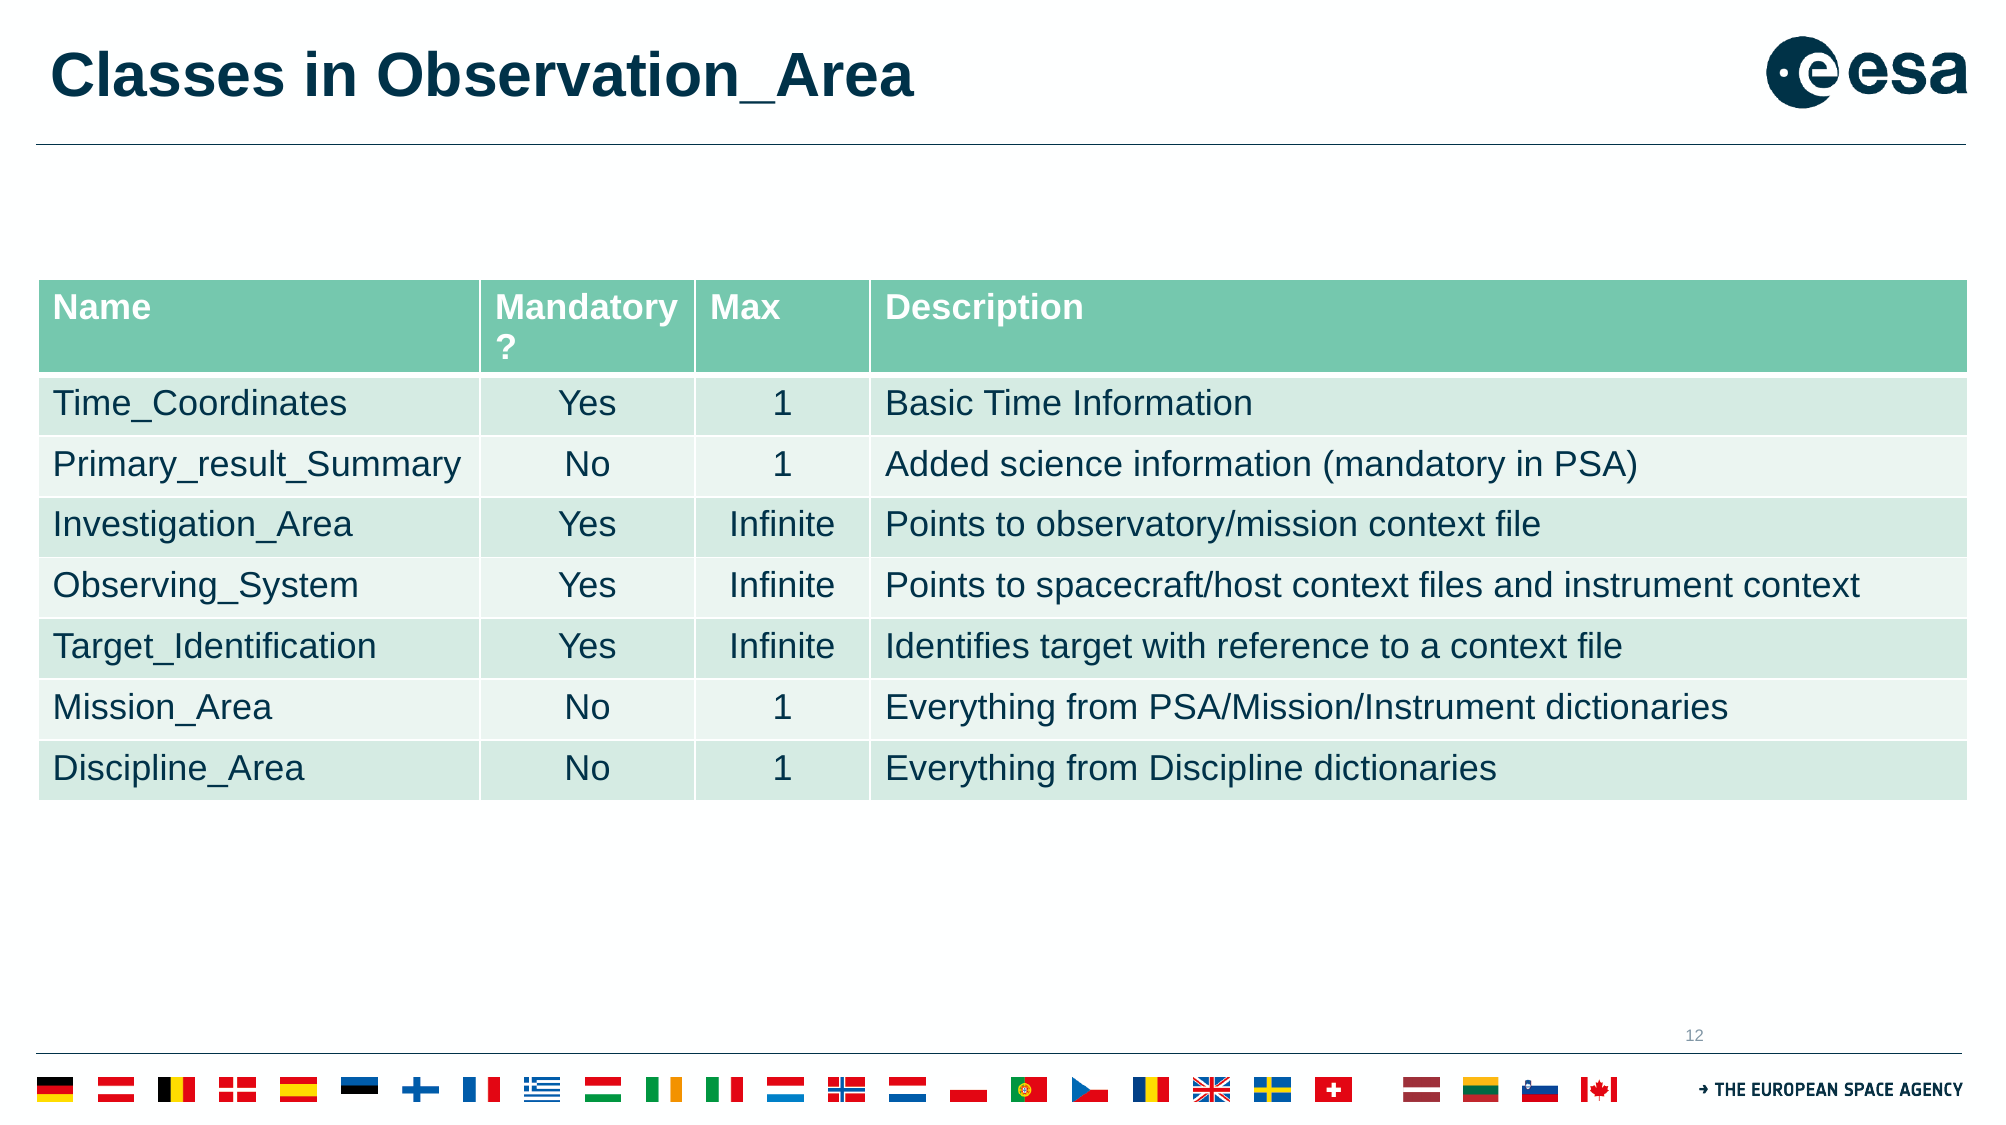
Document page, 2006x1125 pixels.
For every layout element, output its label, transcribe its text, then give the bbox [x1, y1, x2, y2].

table_header Name [39, 280, 479, 372]
table_cell No [481, 437, 694, 496]
table_cell 1 [696, 378, 869, 435]
table_cell 1 [696, 680, 869, 739]
table_cell Basic Time Information [871, 378, 1967, 435]
picture [1254, 1077, 1291, 1102]
table_cell Added science information (mandatory in PSA) [871, 437, 1967, 496]
table_cell Investigation_Area [39, 498, 479, 557]
picture [524, 1077, 560, 1102]
title Classes in Observation_Area [35, 25, 1694, 119]
picture [767, 1077, 804, 1102]
table_cell Identifies target with reference to a context file [871, 619, 1967, 678]
table_cell No [481, 741, 694, 800]
table_cell Primary_result_Summary [39, 437, 479, 496]
picture [98, 1077, 134, 1102]
table_cell 1 [696, 741, 869, 800]
picture [1403, 1077, 1440, 1102]
picture [158, 1077, 195, 1102]
picture [463, 1077, 500, 1102]
picture [1193, 1077, 1230, 1102]
table_cell Points to spacecraft/host context files and instrument context [871, 558, 1967, 617]
table_cell Target_Identification [39, 619, 479, 678]
picture [950, 1077, 987, 1102]
picture [706, 1077, 743, 1102]
picture [828, 1077, 865, 1102]
table_cell 1 [696, 437, 869, 496]
table_cell Everything from PSA/Mission/Instrument dictionaries [871, 680, 1967, 739]
table_cell Infinite [696, 498, 869, 557]
picture [1694, 0, 2006, 180]
table_cell Discipline_Area [39, 741, 479, 800]
picture [585, 1077, 621, 1102]
picture [402, 1077, 439, 1102]
picture [1522, 1077, 1558, 1102]
picture [37, 1077, 73, 1102]
table_cell Infinite [696, 619, 869, 678]
picture [1315, 1077, 1352, 1102]
table_cell Yes [481, 619, 694, 678]
picture [1011, 1077, 1047, 1102]
table_header Max [696, 280, 869, 372]
table_header Description [871, 280, 1967, 372]
table_cell Points to observatory/mission context file [871, 498, 1967, 557]
picture [1696, 1080, 1966, 1098]
table_cell Mission_Area [39, 680, 479, 739]
picture [341, 1077, 378, 1102]
picture [646, 1077, 682, 1102]
table_cell Everything from Discipline dictionaries [871, 741, 1967, 800]
table_header Mandatory? [481, 280, 694, 372]
picture [889, 1077, 926, 1102]
table_cell Time_Coordinates [39, 378, 479, 435]
table_cell Observing_System [39, 558, 479, 617]
table_cell No [481, 680, 694, 739]
picture [1072, 1077, 1108, 1102]
table_cell Yes [481, 378, 694, 435]
picture [280, 1077, 317, 1102]
picture [1133, 1077, 1169, 1102]
table_cell Infinite [696, 558, 869, 617]
picture [219, 1077, 256, 1102]
picture [1581, 1077, 1617, 1102]
table_cell Yes [481, 498, 694, 557]
table_cell Yes [481, 558, 694, 617]
